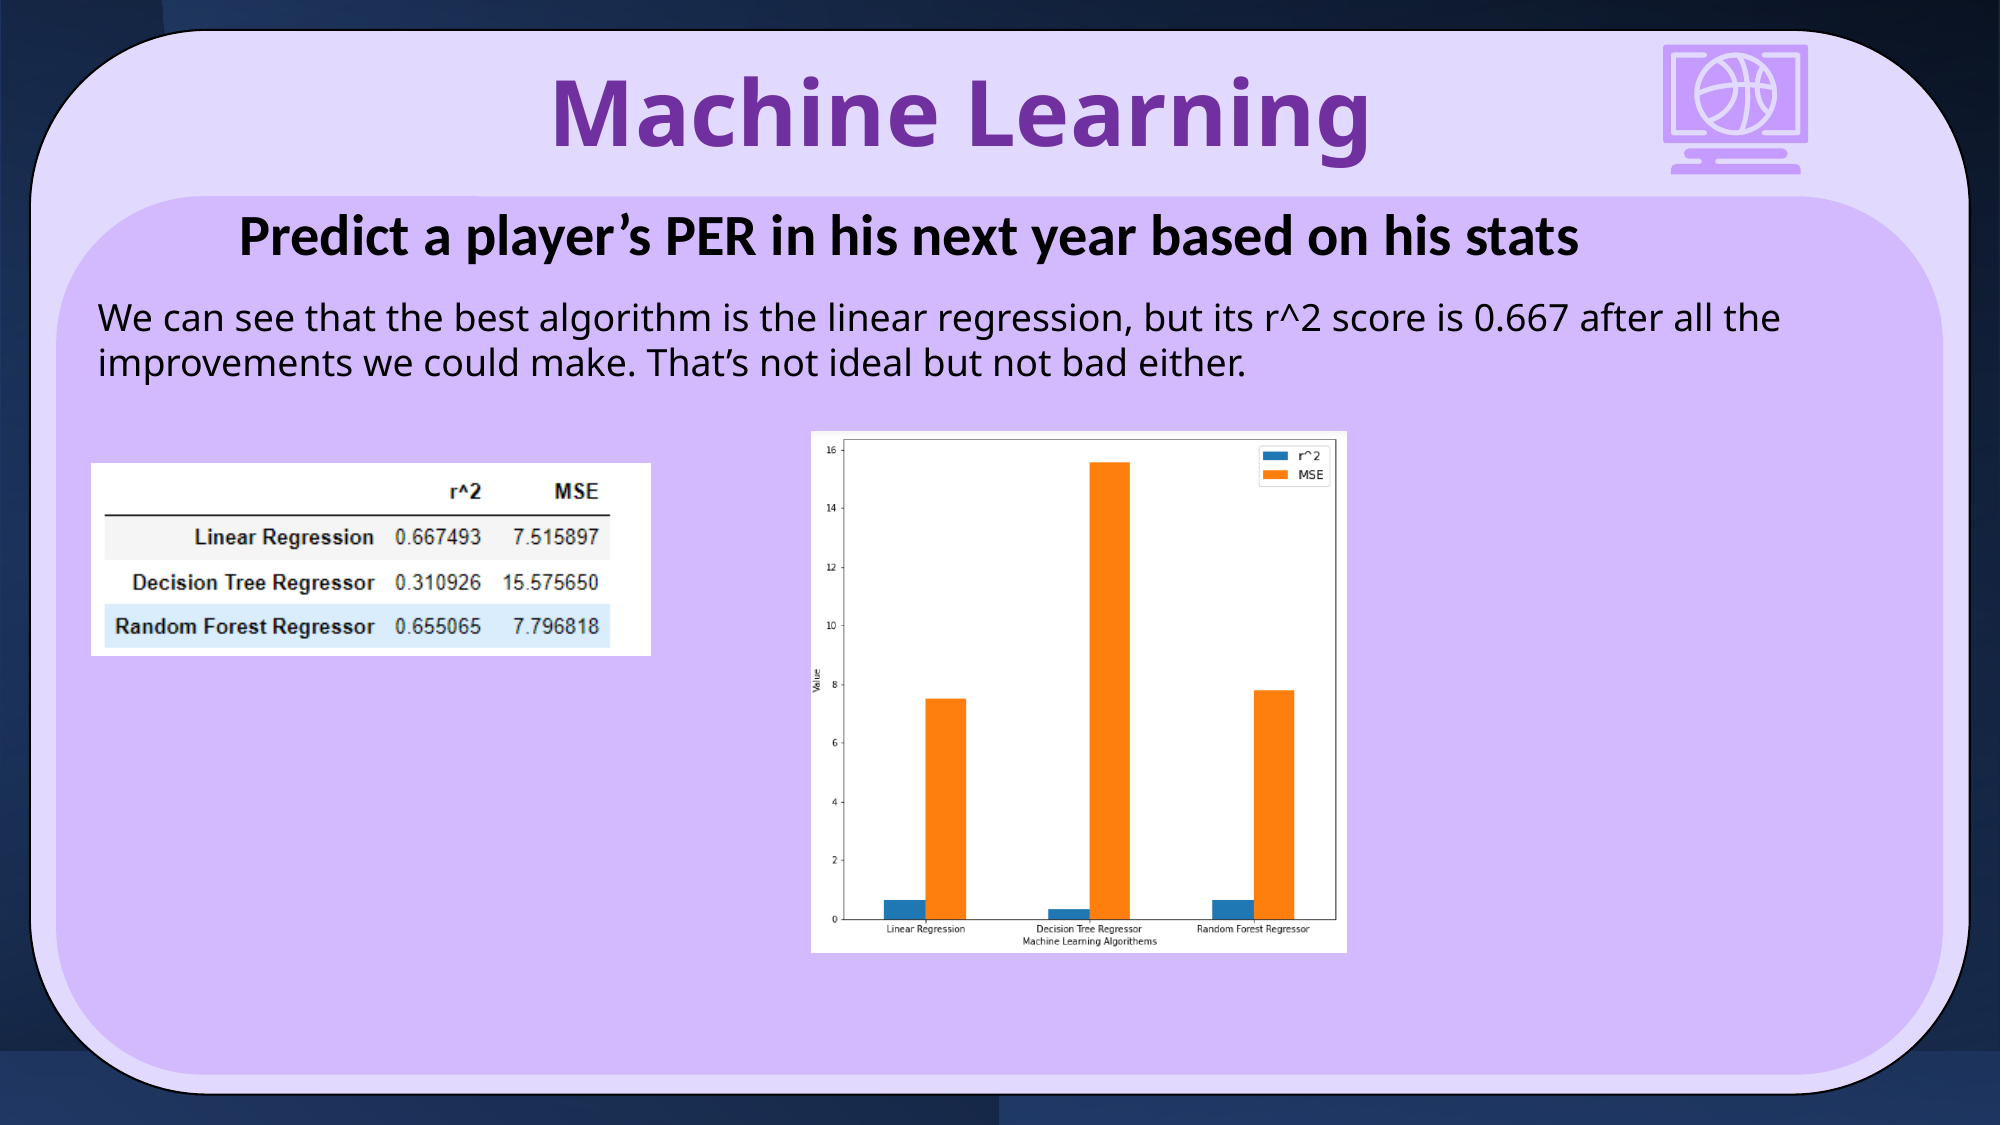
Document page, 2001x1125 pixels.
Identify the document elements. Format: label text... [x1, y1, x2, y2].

text_box We can see that the best algorithm is the linear regression, but its r^2 score is 0.667 after all the improvements we could make. That’s not ideal but not bad either. [83, 286, 1887, 481]
text_box [56, 196, 1943, 1075]
text_box [0, 0, 1999, 1125]
text_box Machine Learning [325, 60, 1598, 174]
picture [811, 431, 1347, 953]
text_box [1663, 44, 1809, 175]
text_box [160, 0, 1840, 34]
text_box Predict a player’s PER in his next year based on his stats [224, 189, 1918, 275]
text_box [28, 28, 1971, 1096]
picture [91, 463, 651, 657]
